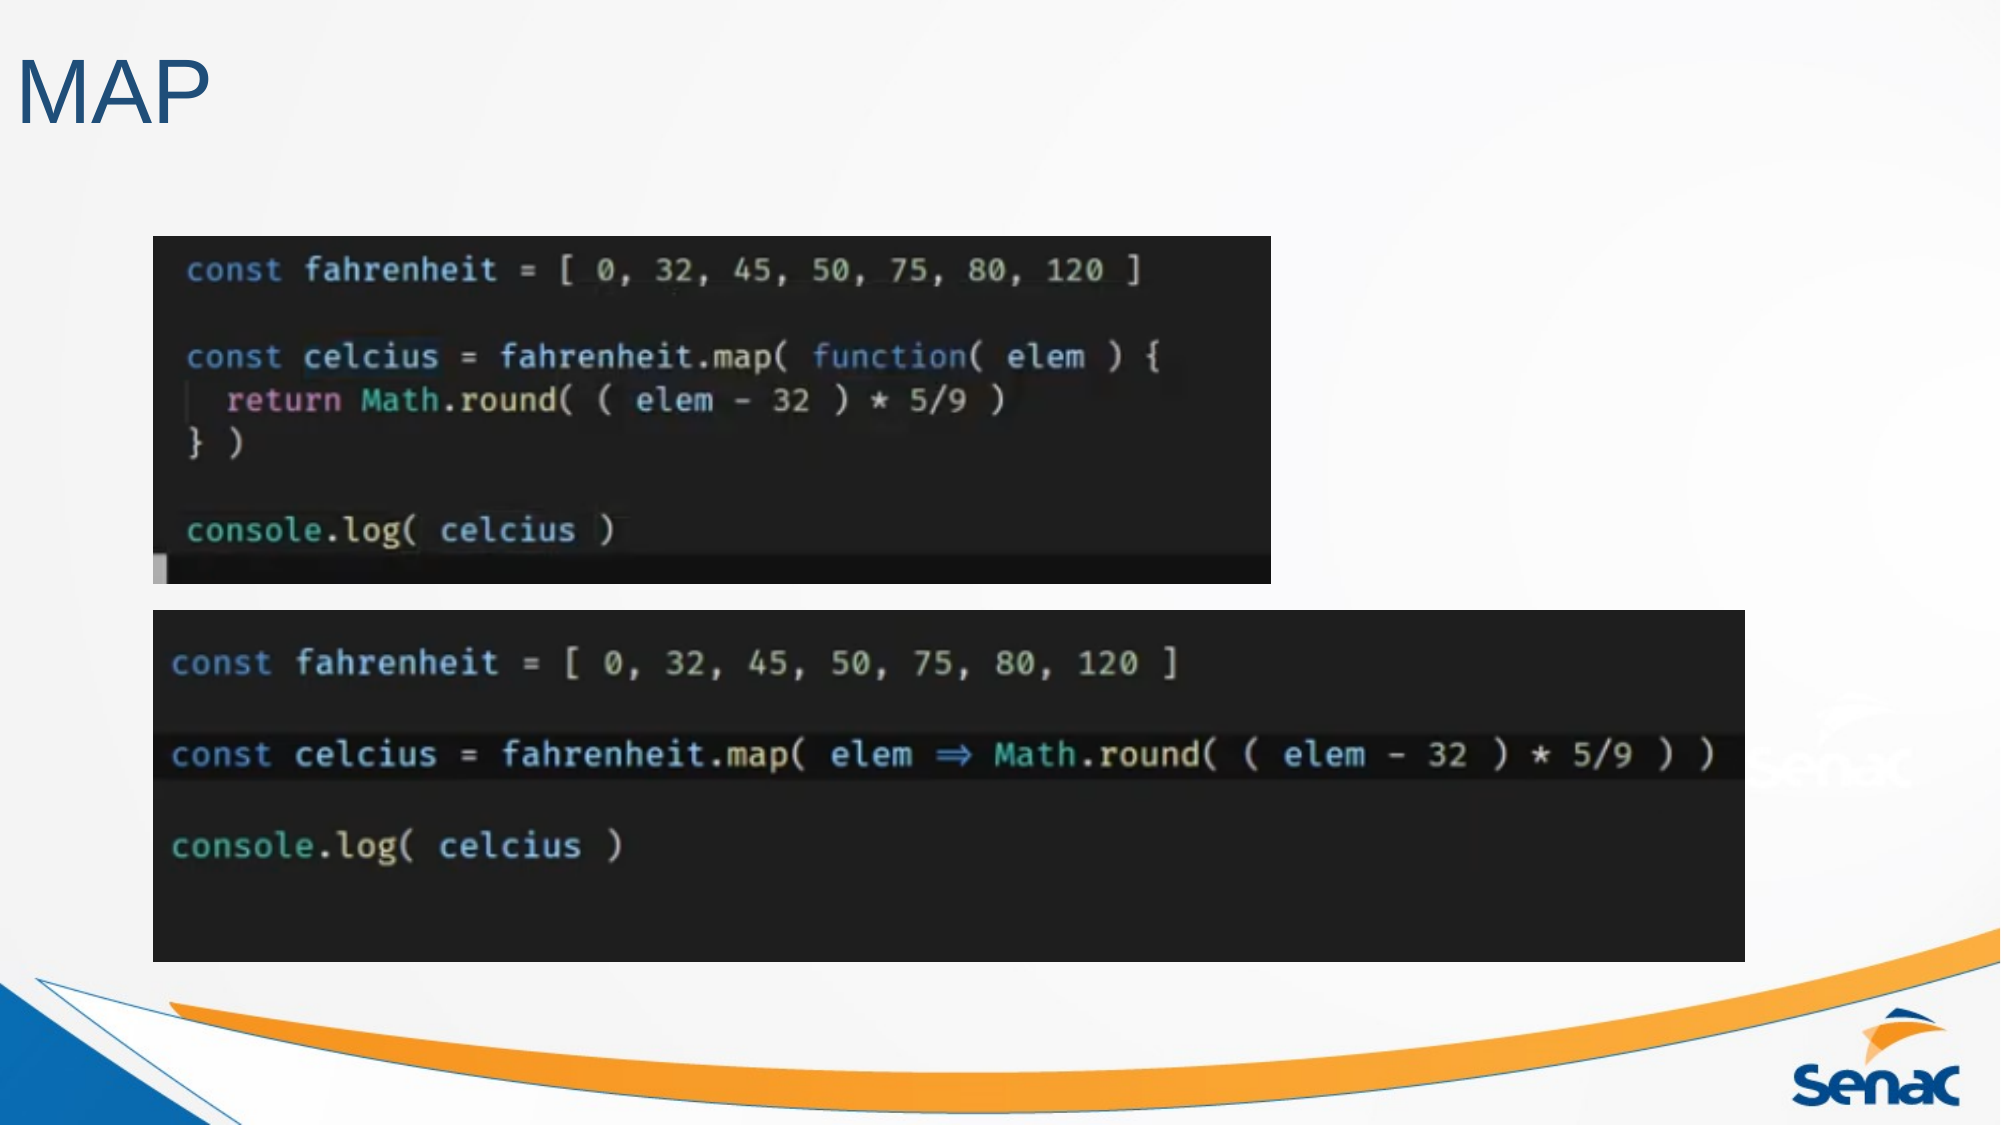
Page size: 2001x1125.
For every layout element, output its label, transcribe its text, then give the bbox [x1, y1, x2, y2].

picture [0, 0, 2001, 1125]
title MAP [0, 25, 2000, 162]
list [152, 236, 1271, 584]
